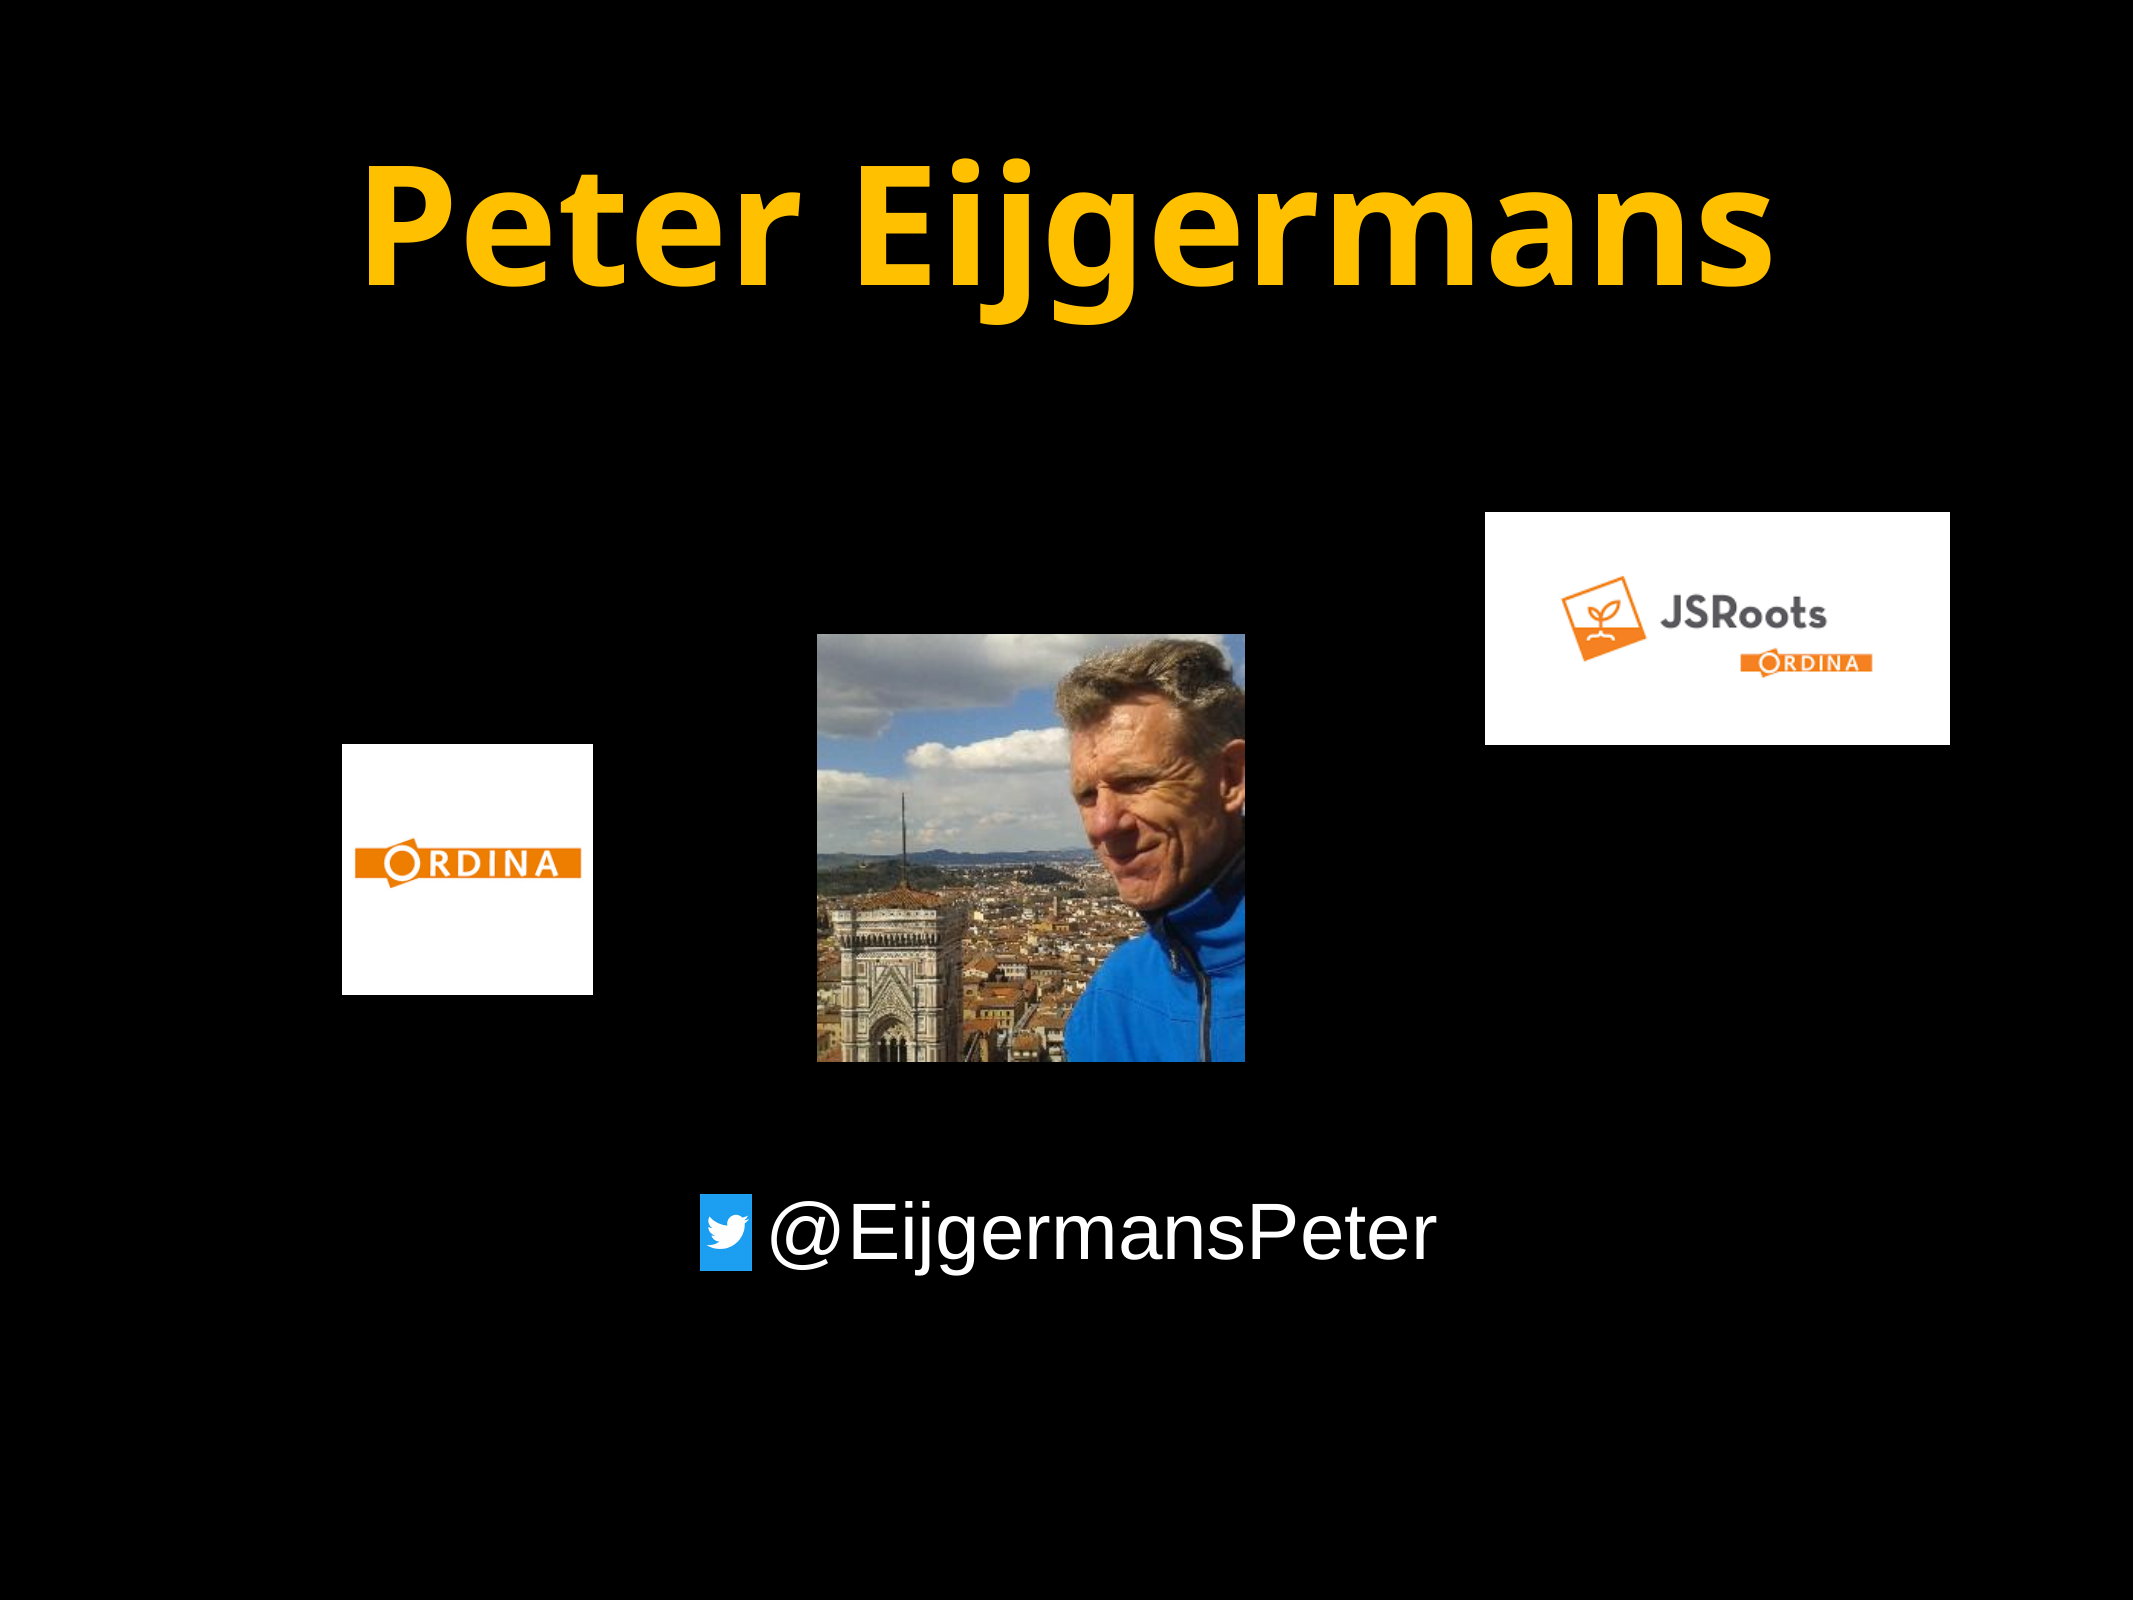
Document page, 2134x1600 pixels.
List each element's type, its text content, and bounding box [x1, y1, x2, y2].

text_box @EijgermansPeter [751, 1172, 1486, 1475]
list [817, 634, 1245, 1062]
picture [1485, 512, 1950, 745]
picture [342, 744, 594, 995]
title Peter Eijgermans [156, 41, 1978, 396]
picture [700, 1194, 752, 1272]
